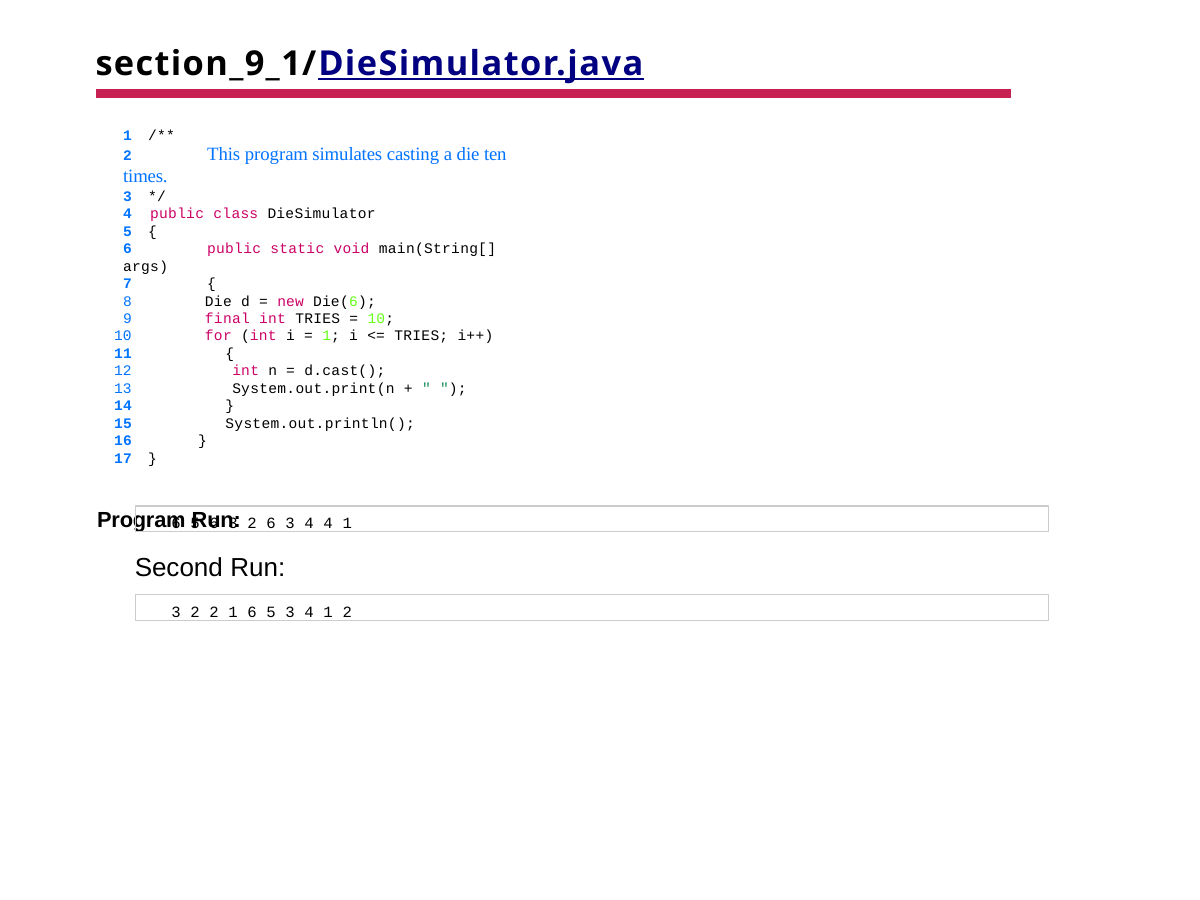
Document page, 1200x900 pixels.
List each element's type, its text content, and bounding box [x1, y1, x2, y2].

text_box Second Run: [132, 549, 288, 582]
title section_9_1/DieSimulator.java [93, 40, 1107, 192]
text_box 3 2 2 1 6 5 3 4 1 2 [135, 594, 1049, 621]
text_box 6 5 6 3 2 6 3 4 4 1 [135, 506, 1049, 532]
text_box 1 /** 2 This program simulates casting a die ten times. 3 */ 4 public class DieSimulator 5 { 6 public static void main(String[] args) 7 { Die d = new Die(6); final int TRIES = 10; for (int i = 1; i <= TRIES; i++) 11 { int n = d.cast(); System.out.print(n + " "); 14 } 15 System.out.println(); 16 } 17 } Program Run: [93, 126, 531, 532]
